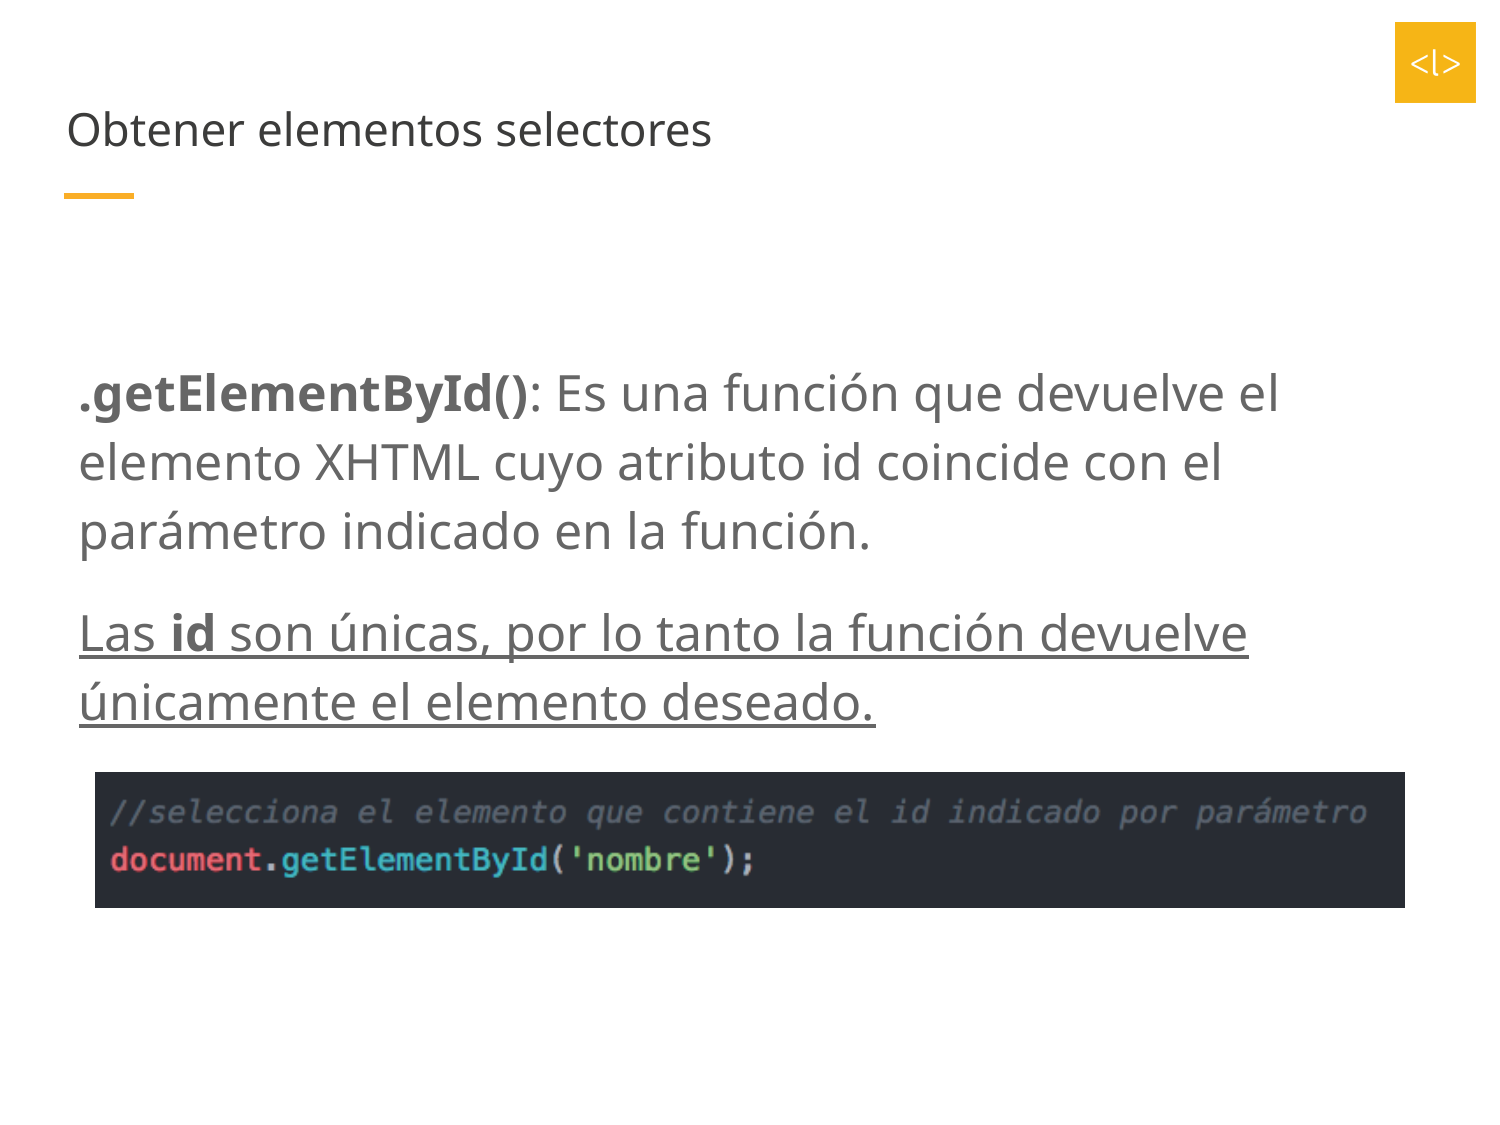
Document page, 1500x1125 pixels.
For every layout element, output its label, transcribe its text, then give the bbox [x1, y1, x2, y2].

picture [94, 771, 1406, 908]
text_box Obtener elementos selectores [51, 85, 1449, 211]
picture [1395, 22, 1476, 103]
list .getElementById(): Es una función que devuelve el elemento XHTML cuyo atributo id coincide con el parámetro indicado en la función. Las id son únicas, por lo tanto la función devuelve únicamente el elemento deseado. [63, 337, 1462, 746]
